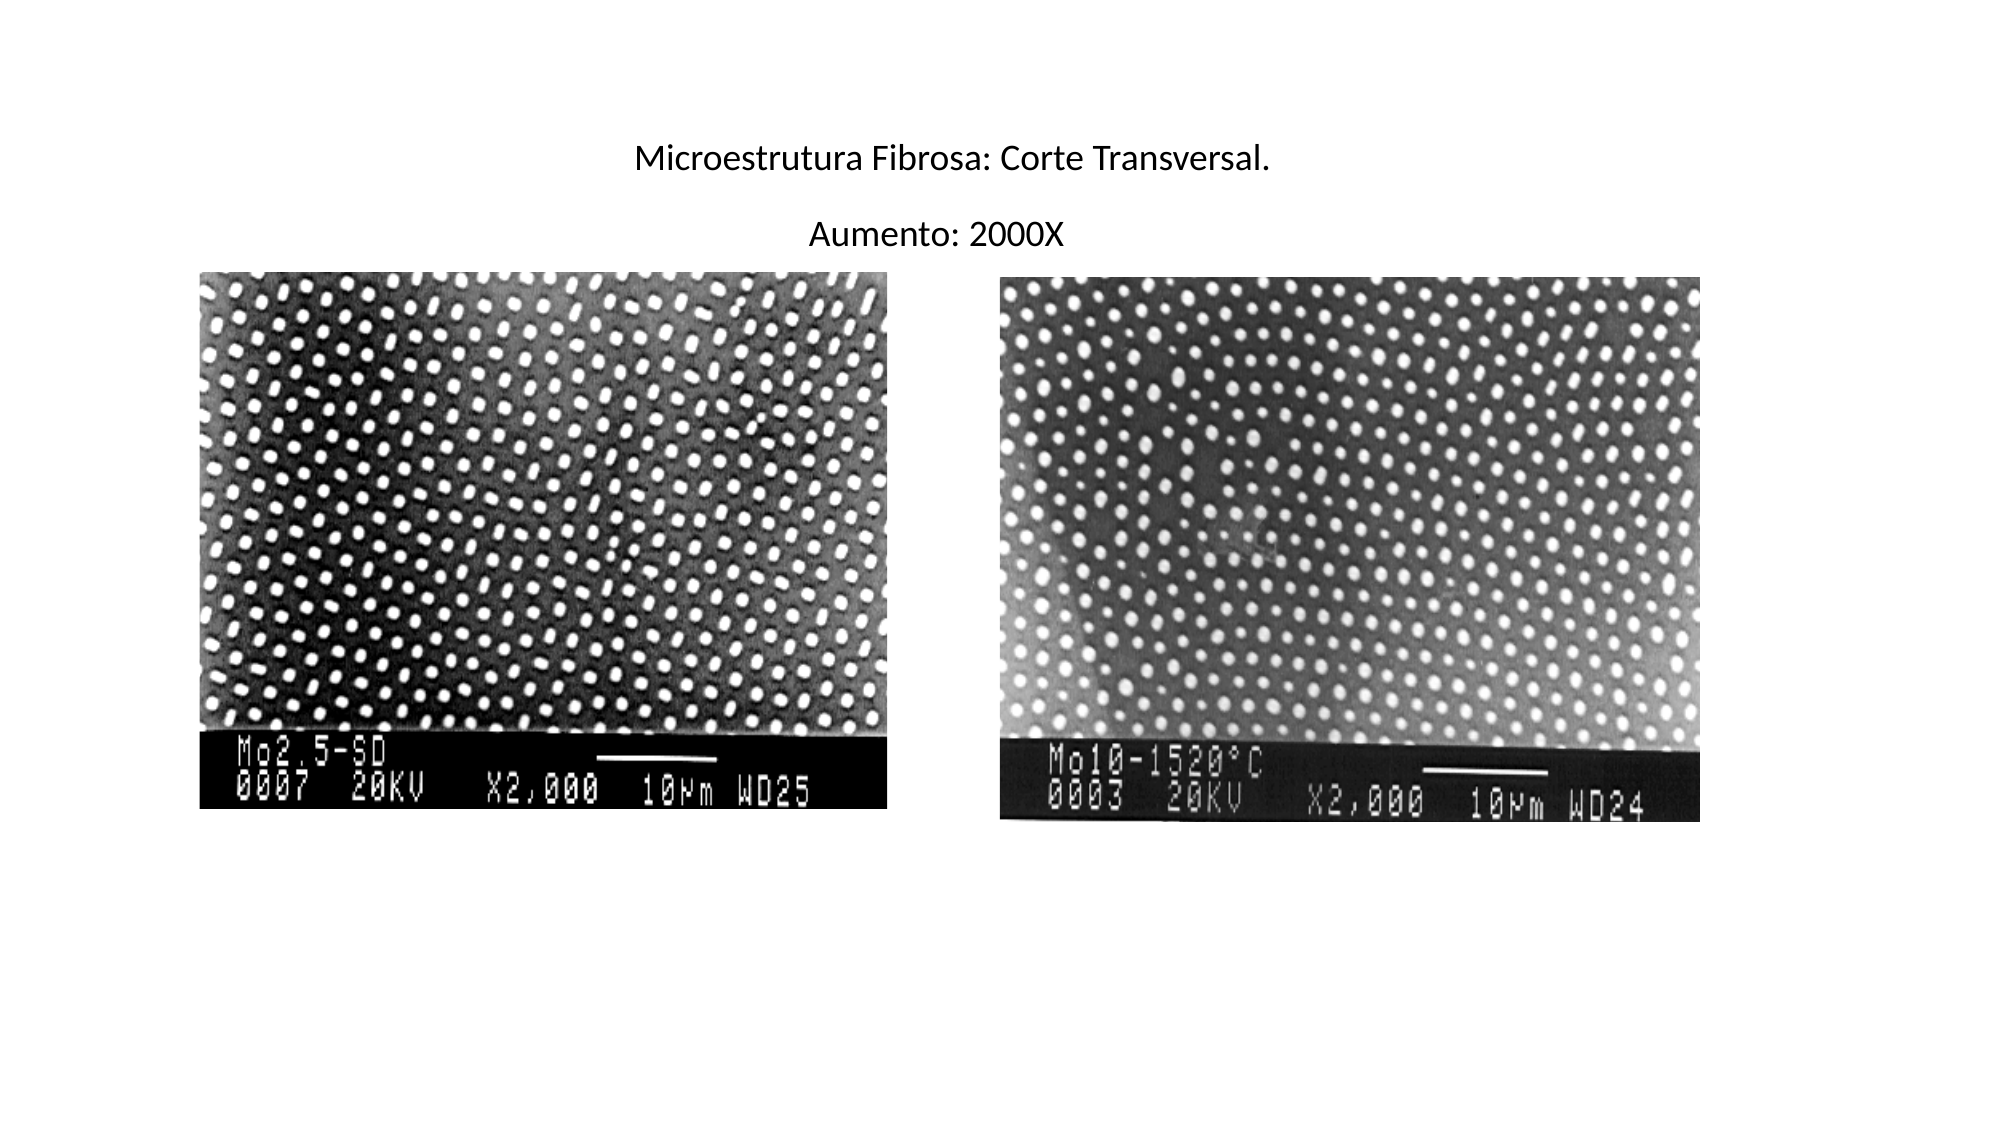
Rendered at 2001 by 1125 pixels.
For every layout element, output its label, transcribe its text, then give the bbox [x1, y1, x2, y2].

picture [199, 272, 888, 809]
picture [999, 277, 1700, 822]
text_box Microestrutura Fibrosa: Corte Transversal. [619, 126, 1287, 186]
text_box Aumento: 2000X [794, 201, 1080, 262]
